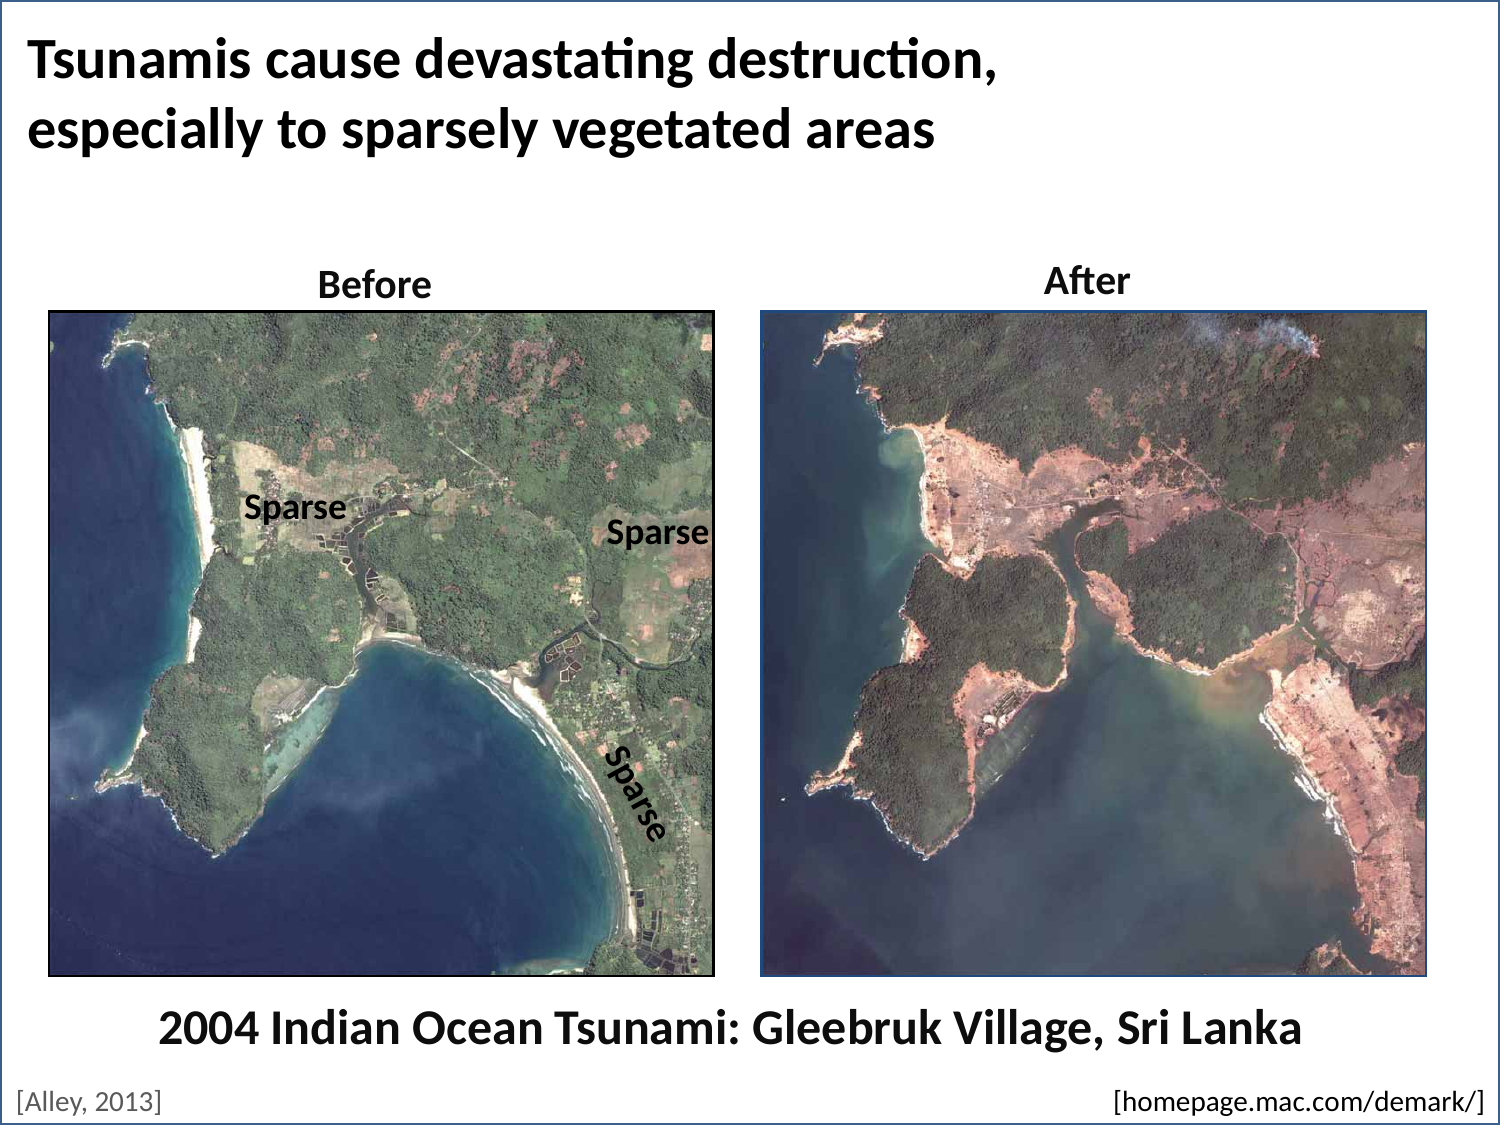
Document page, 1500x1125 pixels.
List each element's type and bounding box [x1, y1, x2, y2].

picture [49, 312, 713, 976]
text_box [0, 0, 1500, 1125]
text_box [762, 249, 1426, 976]
